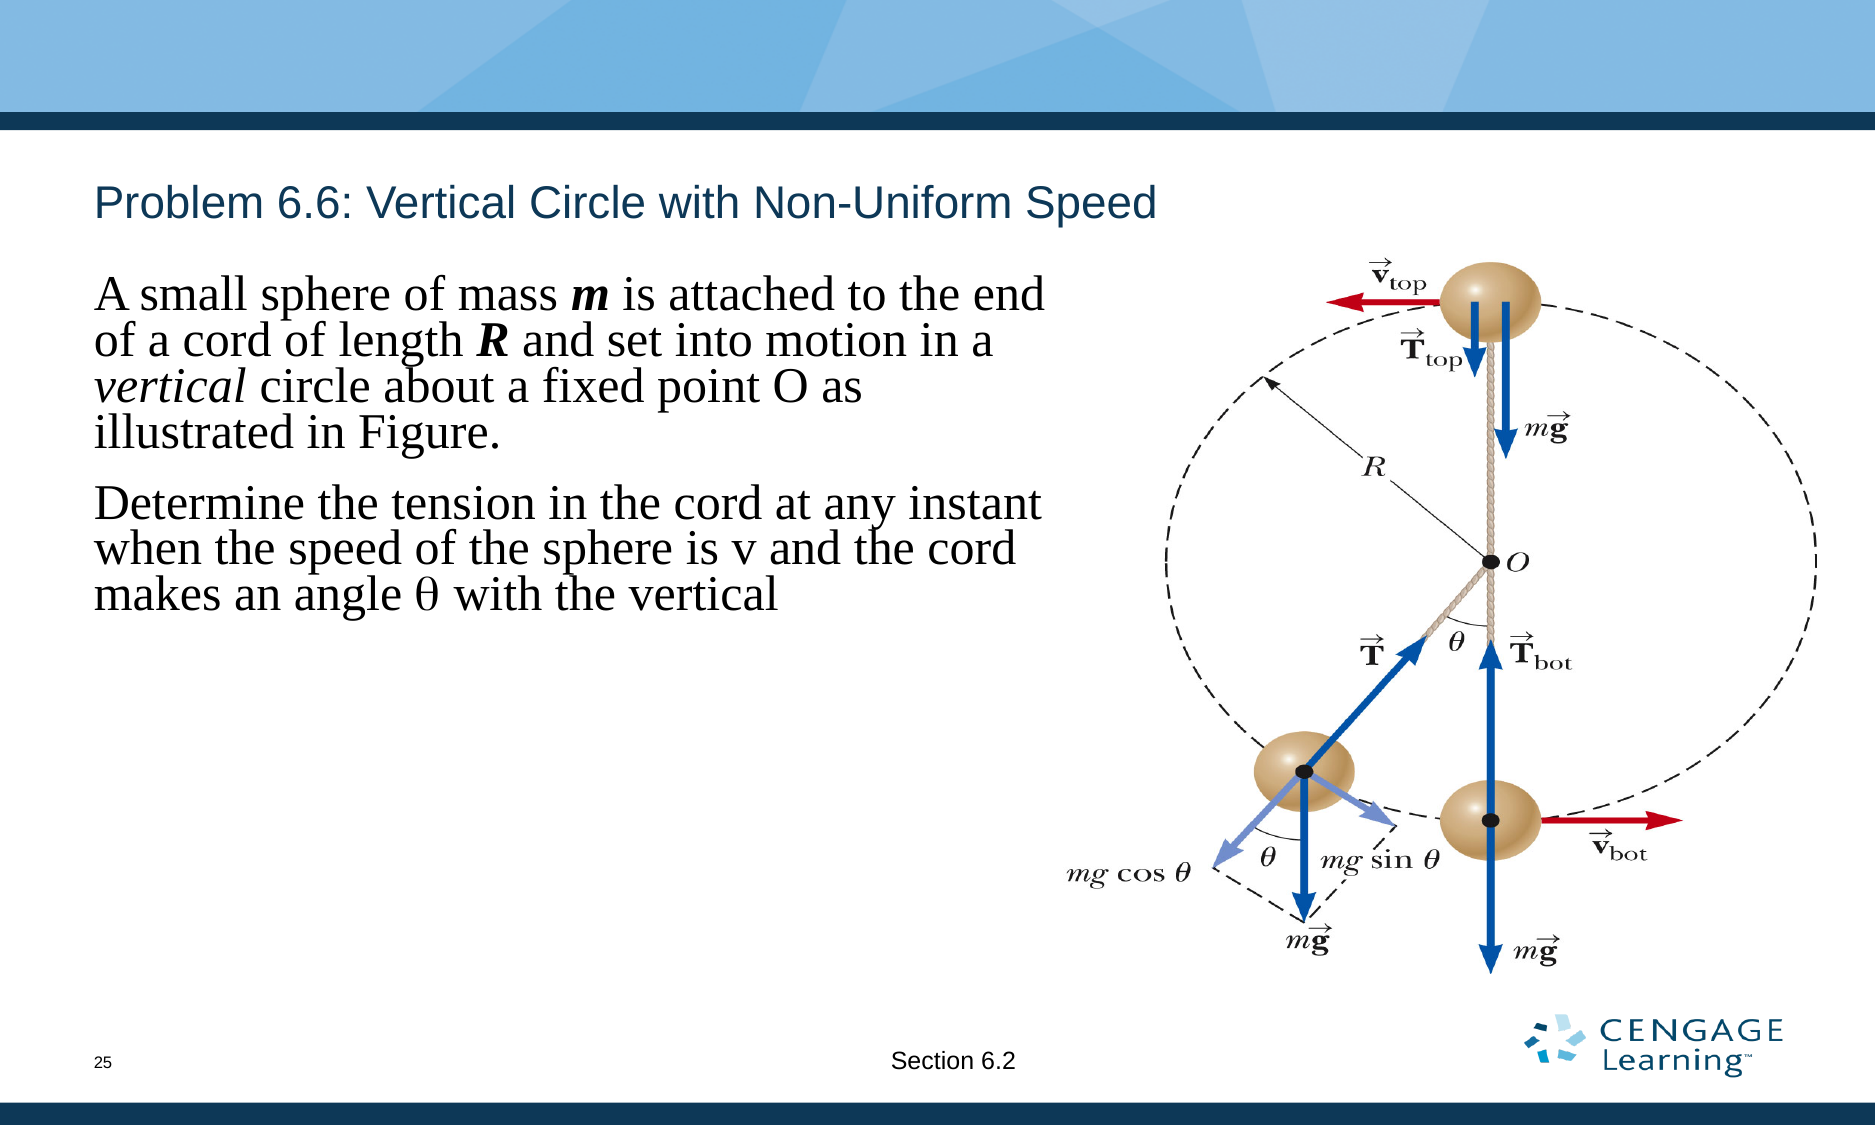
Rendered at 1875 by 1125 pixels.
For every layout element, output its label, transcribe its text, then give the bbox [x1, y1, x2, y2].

slide_number 25 [93, 1051, 141, 1090]
picture [0, 0, 1875, 112]
picture [1494, 990, 1812, 1101]
text_box Section 6.2 [734, 1037, 1032, 1083]
list A small sphere of mass m is attached to the end of a cord of length R and set into motion in a vertical circle about a fixed point O as illustrated in Figure. Determine the tension in the cord at any instant when the speed of the sphere is v and the cord makes an angle  with the vertical [93, 275, 1056, 1016]
title Problem 6.6: Vertical Circle with Non-Uniform Speed [93, 149, 1782, 250]
picture [1063, 253, 1817, 974]
